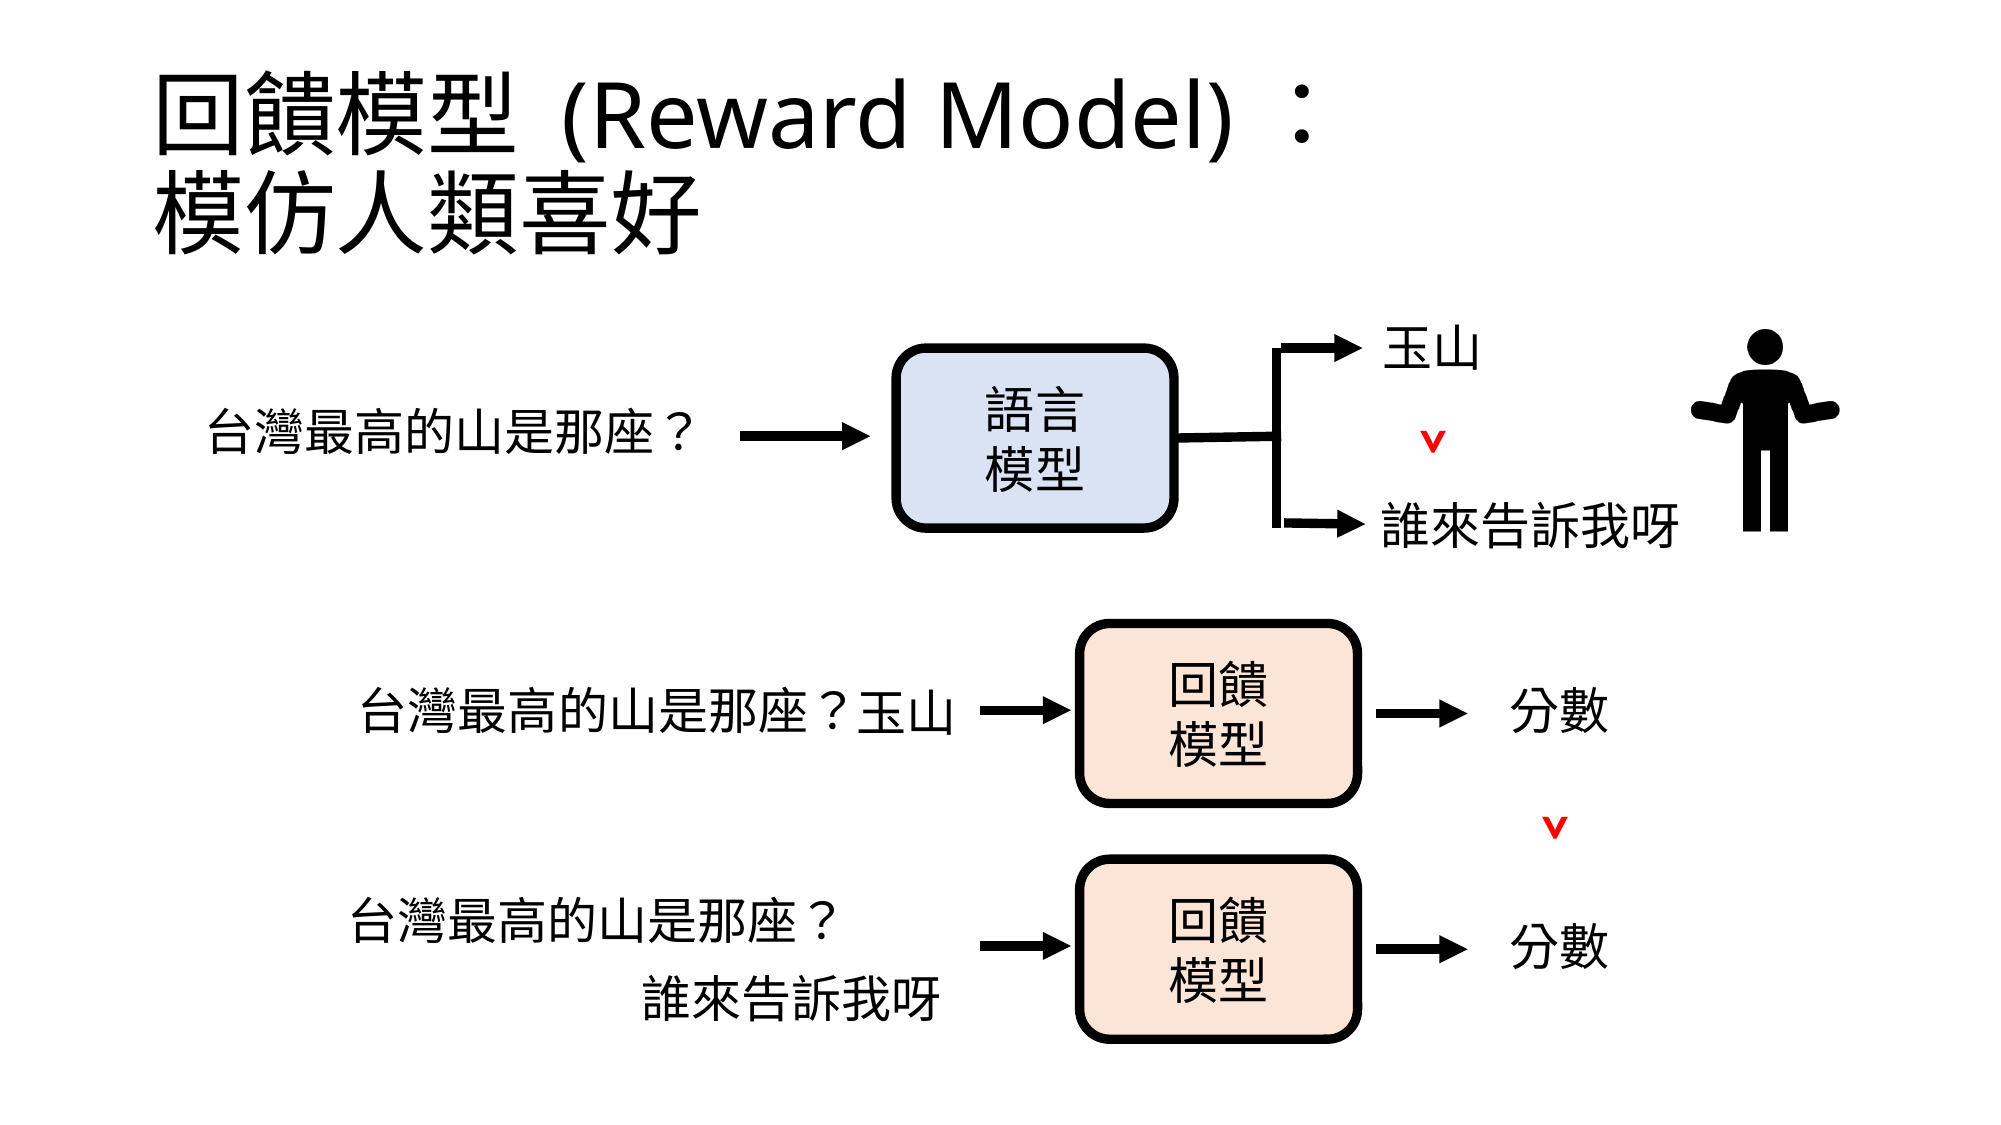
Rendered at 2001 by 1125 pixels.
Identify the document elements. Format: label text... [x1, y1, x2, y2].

text_box 玉山 [1367, 309, 1645, 385]
text_box 回饋 模型 [1078, 622, 1359, 805]
text_box 誰來告訴我呀 [627, 959, 993, 1035]
text_box 台灣最高的山是那座？ [155, 393, 753, 468]
text_box > [1395, 398, 1481, 483]
text_box > [1517, 785, 1603, 870]
text_box 台灣最高的山是那座？ [298, 882, 897, 958]
text_box 語言 模型 [895, 347, 1176, 530]
text_box 分數 [1429, 672, 1690, 748]
title 回饋模型 (Reward Model)： 模仿人類喜好 [137, 59, 1863, 278]
text_box 玉山 [841, 673, 972, 749]
picture [1657, 322, 1873, 538]
text_box 誰來告訴我呀 [1365, 486, 1732, 562]
text_box 分數 [1429, 908, 1690, 983]
text_box 回饋 模型 [1078, 858, 1359, 1041]
text_box 台灣最高的山是那座？ [309, 672, 907, 748]
